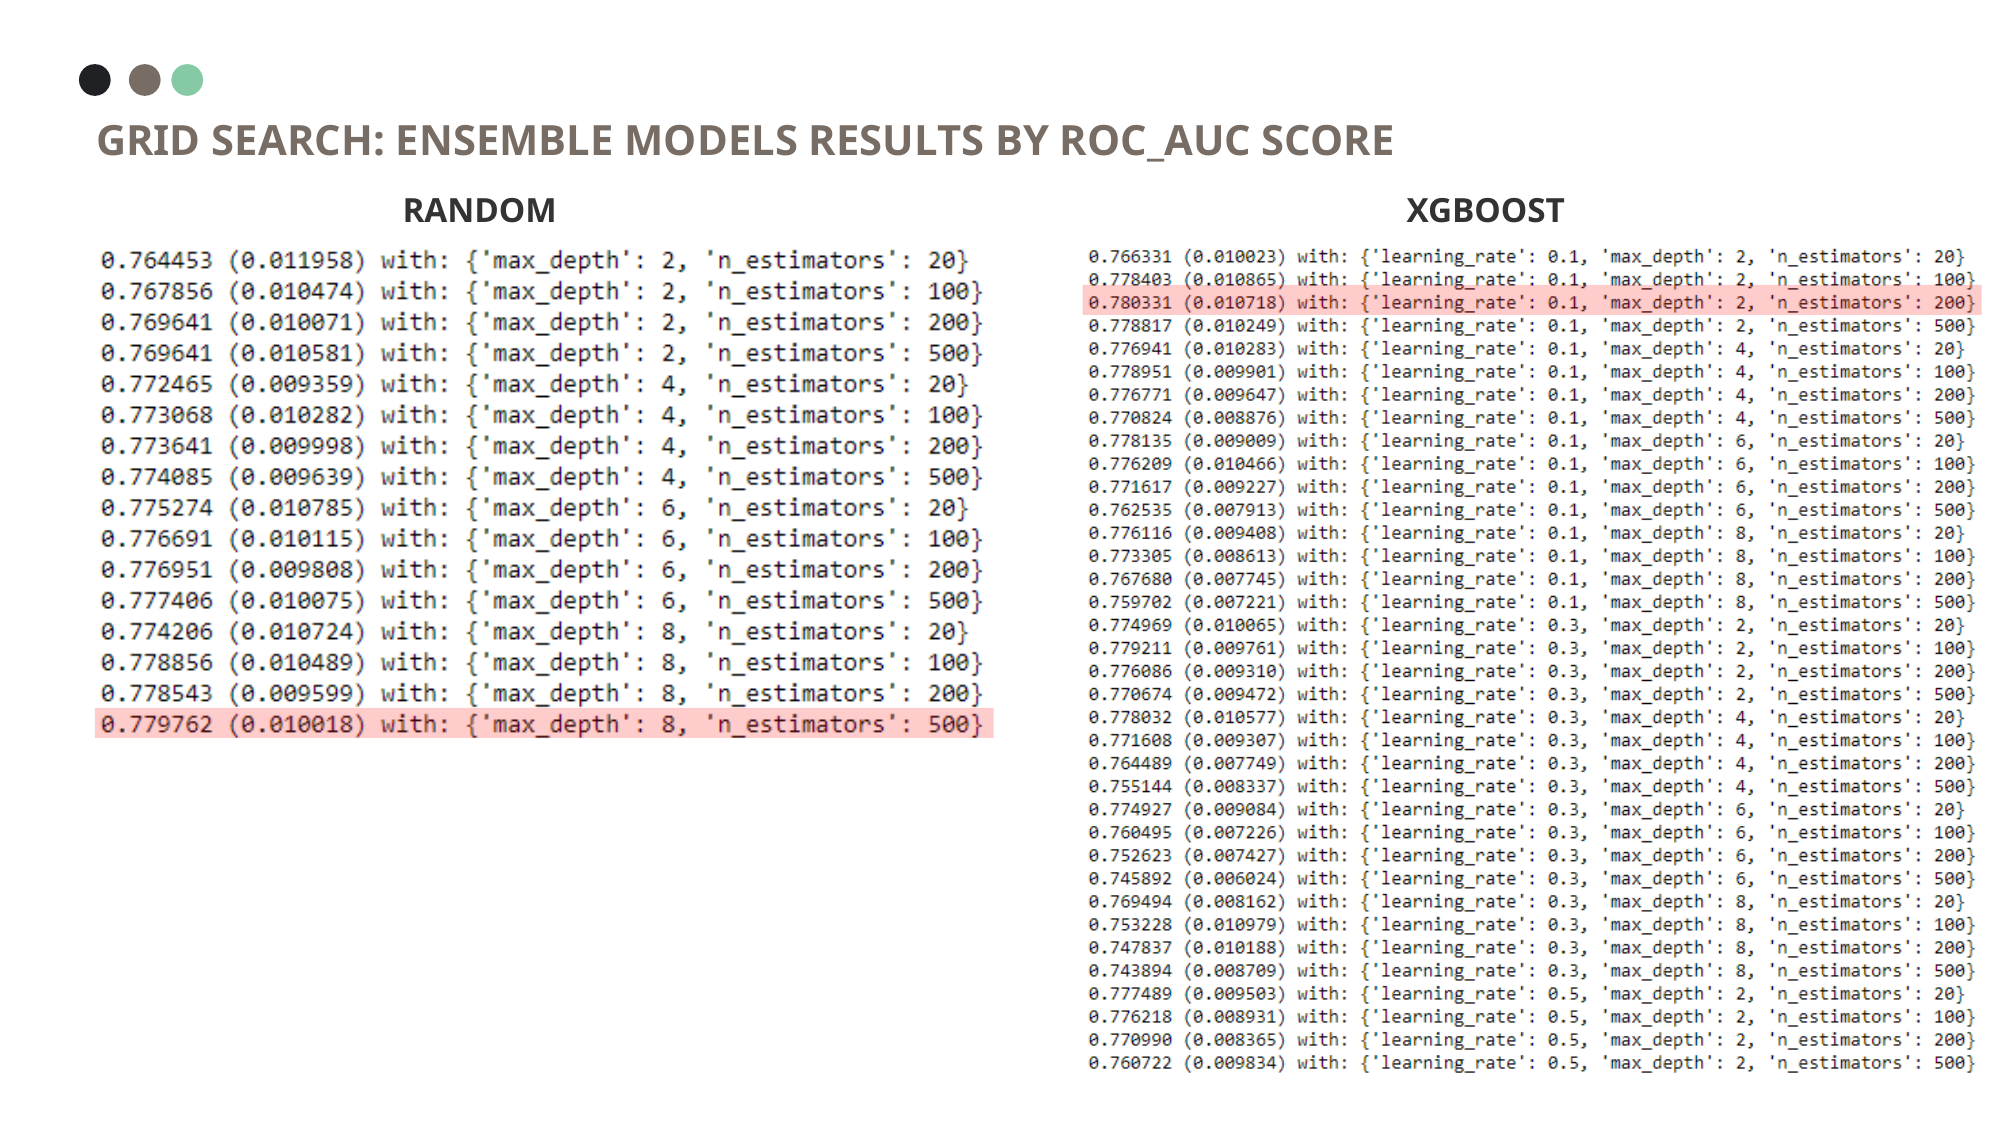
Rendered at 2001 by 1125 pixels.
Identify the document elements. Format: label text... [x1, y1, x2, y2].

text_box XGBOOST [1354, 162, 1721, 237]
picture [94, 244, 993, 749]
text_box [77, 63, 112, 97]
text_box RANDOM FOREST [350, 162, 693, 244]
picture [1082, 245, 1982, 1077]
text_box [127, 63, 162, 97]
text_box [170, 63, 205, 97]
list Grid search: ensemble models Results by ROC_AUC score [84, 113, 1674, 158]
